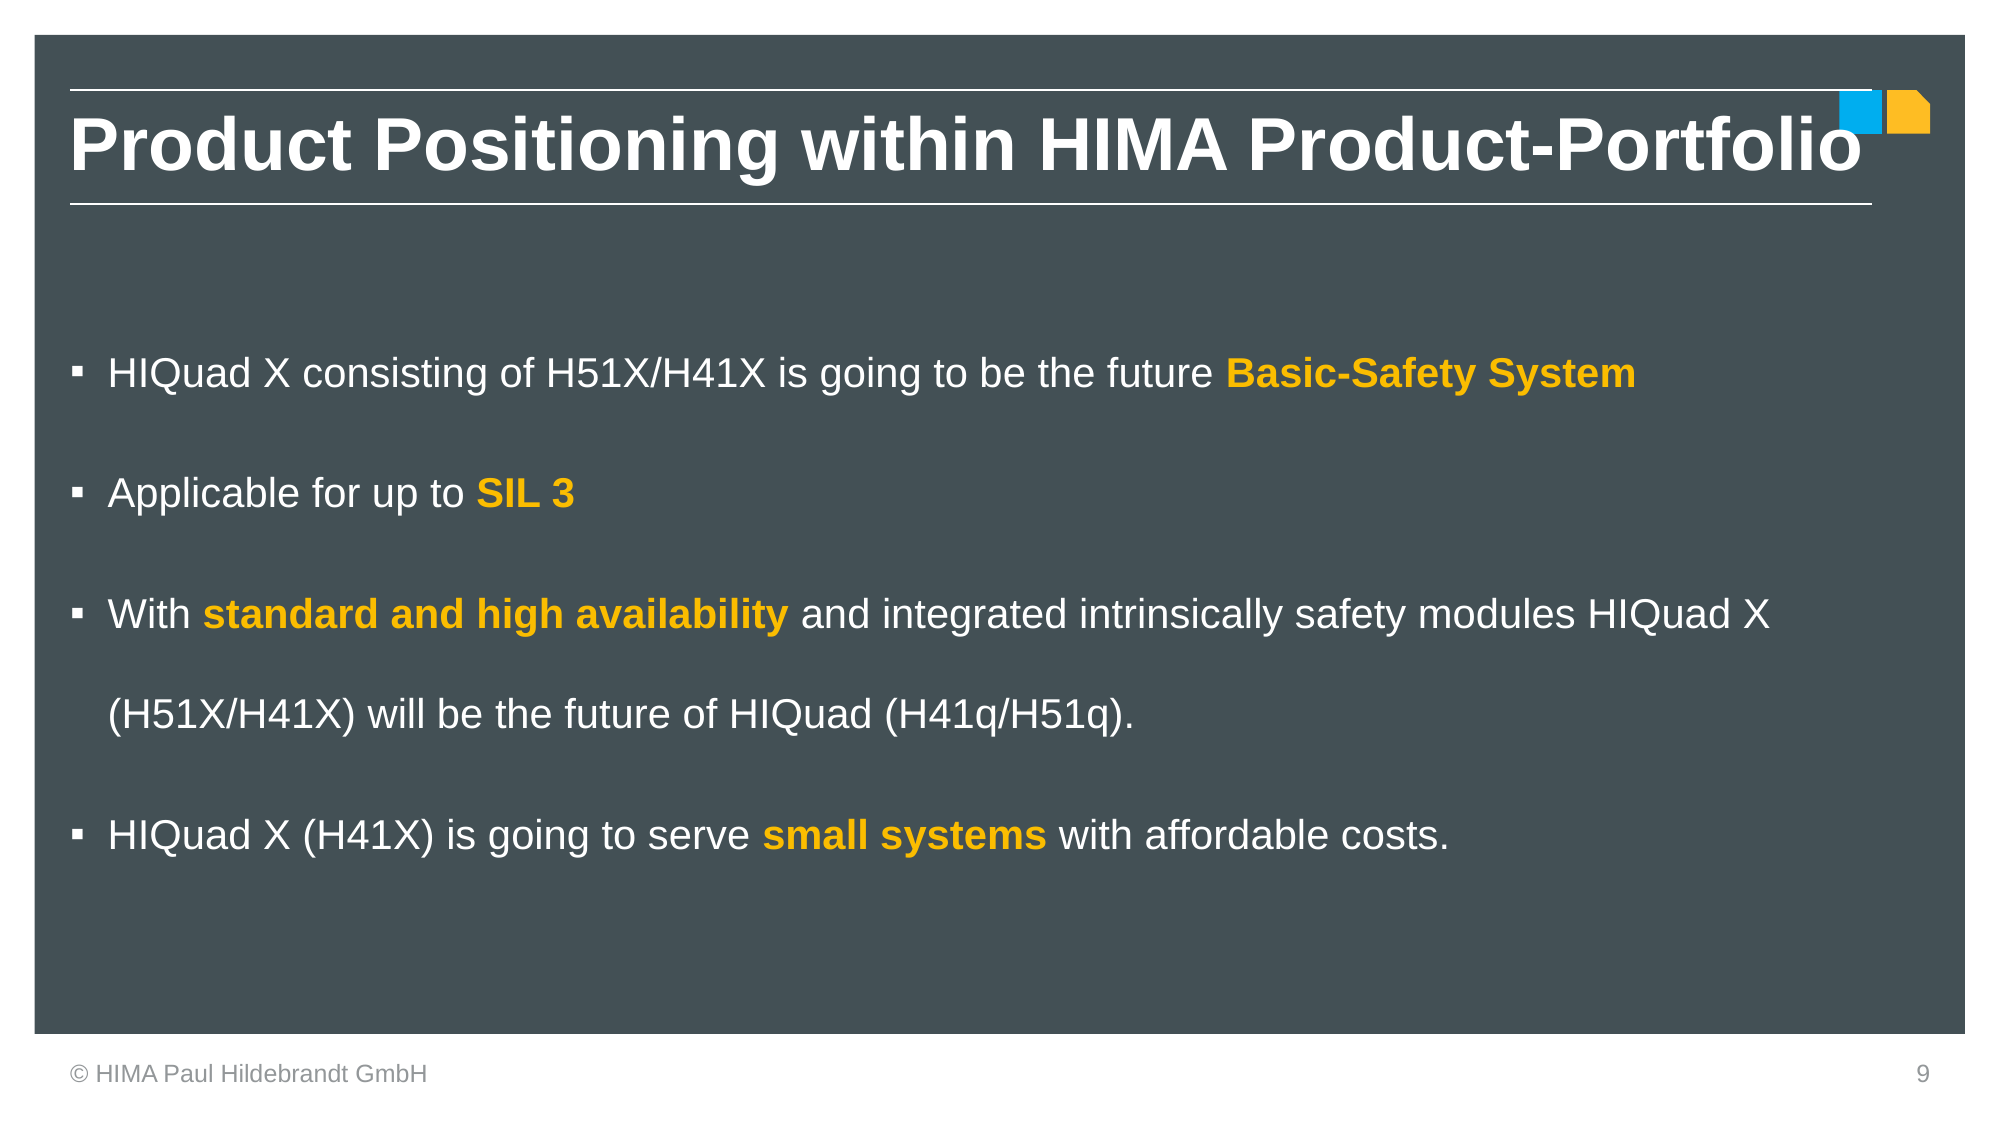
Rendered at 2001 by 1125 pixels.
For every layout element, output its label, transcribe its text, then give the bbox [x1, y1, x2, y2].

slide_number 9 [1839, 1042, 1931, 1103]
list HIQuad X consisting of H51X/H41X is going to be the future Basic-Safety System Applicable for up to SIL 3 With standard and high availability and integrated intrinsically safety modules HIQuad X (H51X/H41X) will be the future of HIQuad (H41q/H51q). HIQuad X (H41X) is going to serve small systems with affordable costs. [70, 295, 1930, 1006]
table_header Product Positioning within HIMA Product-Portfolio [70, 91, 1872, 203]
footer © HIMA Paul Hildebrandt GmbH [70, 1042, 1611, 1103]
